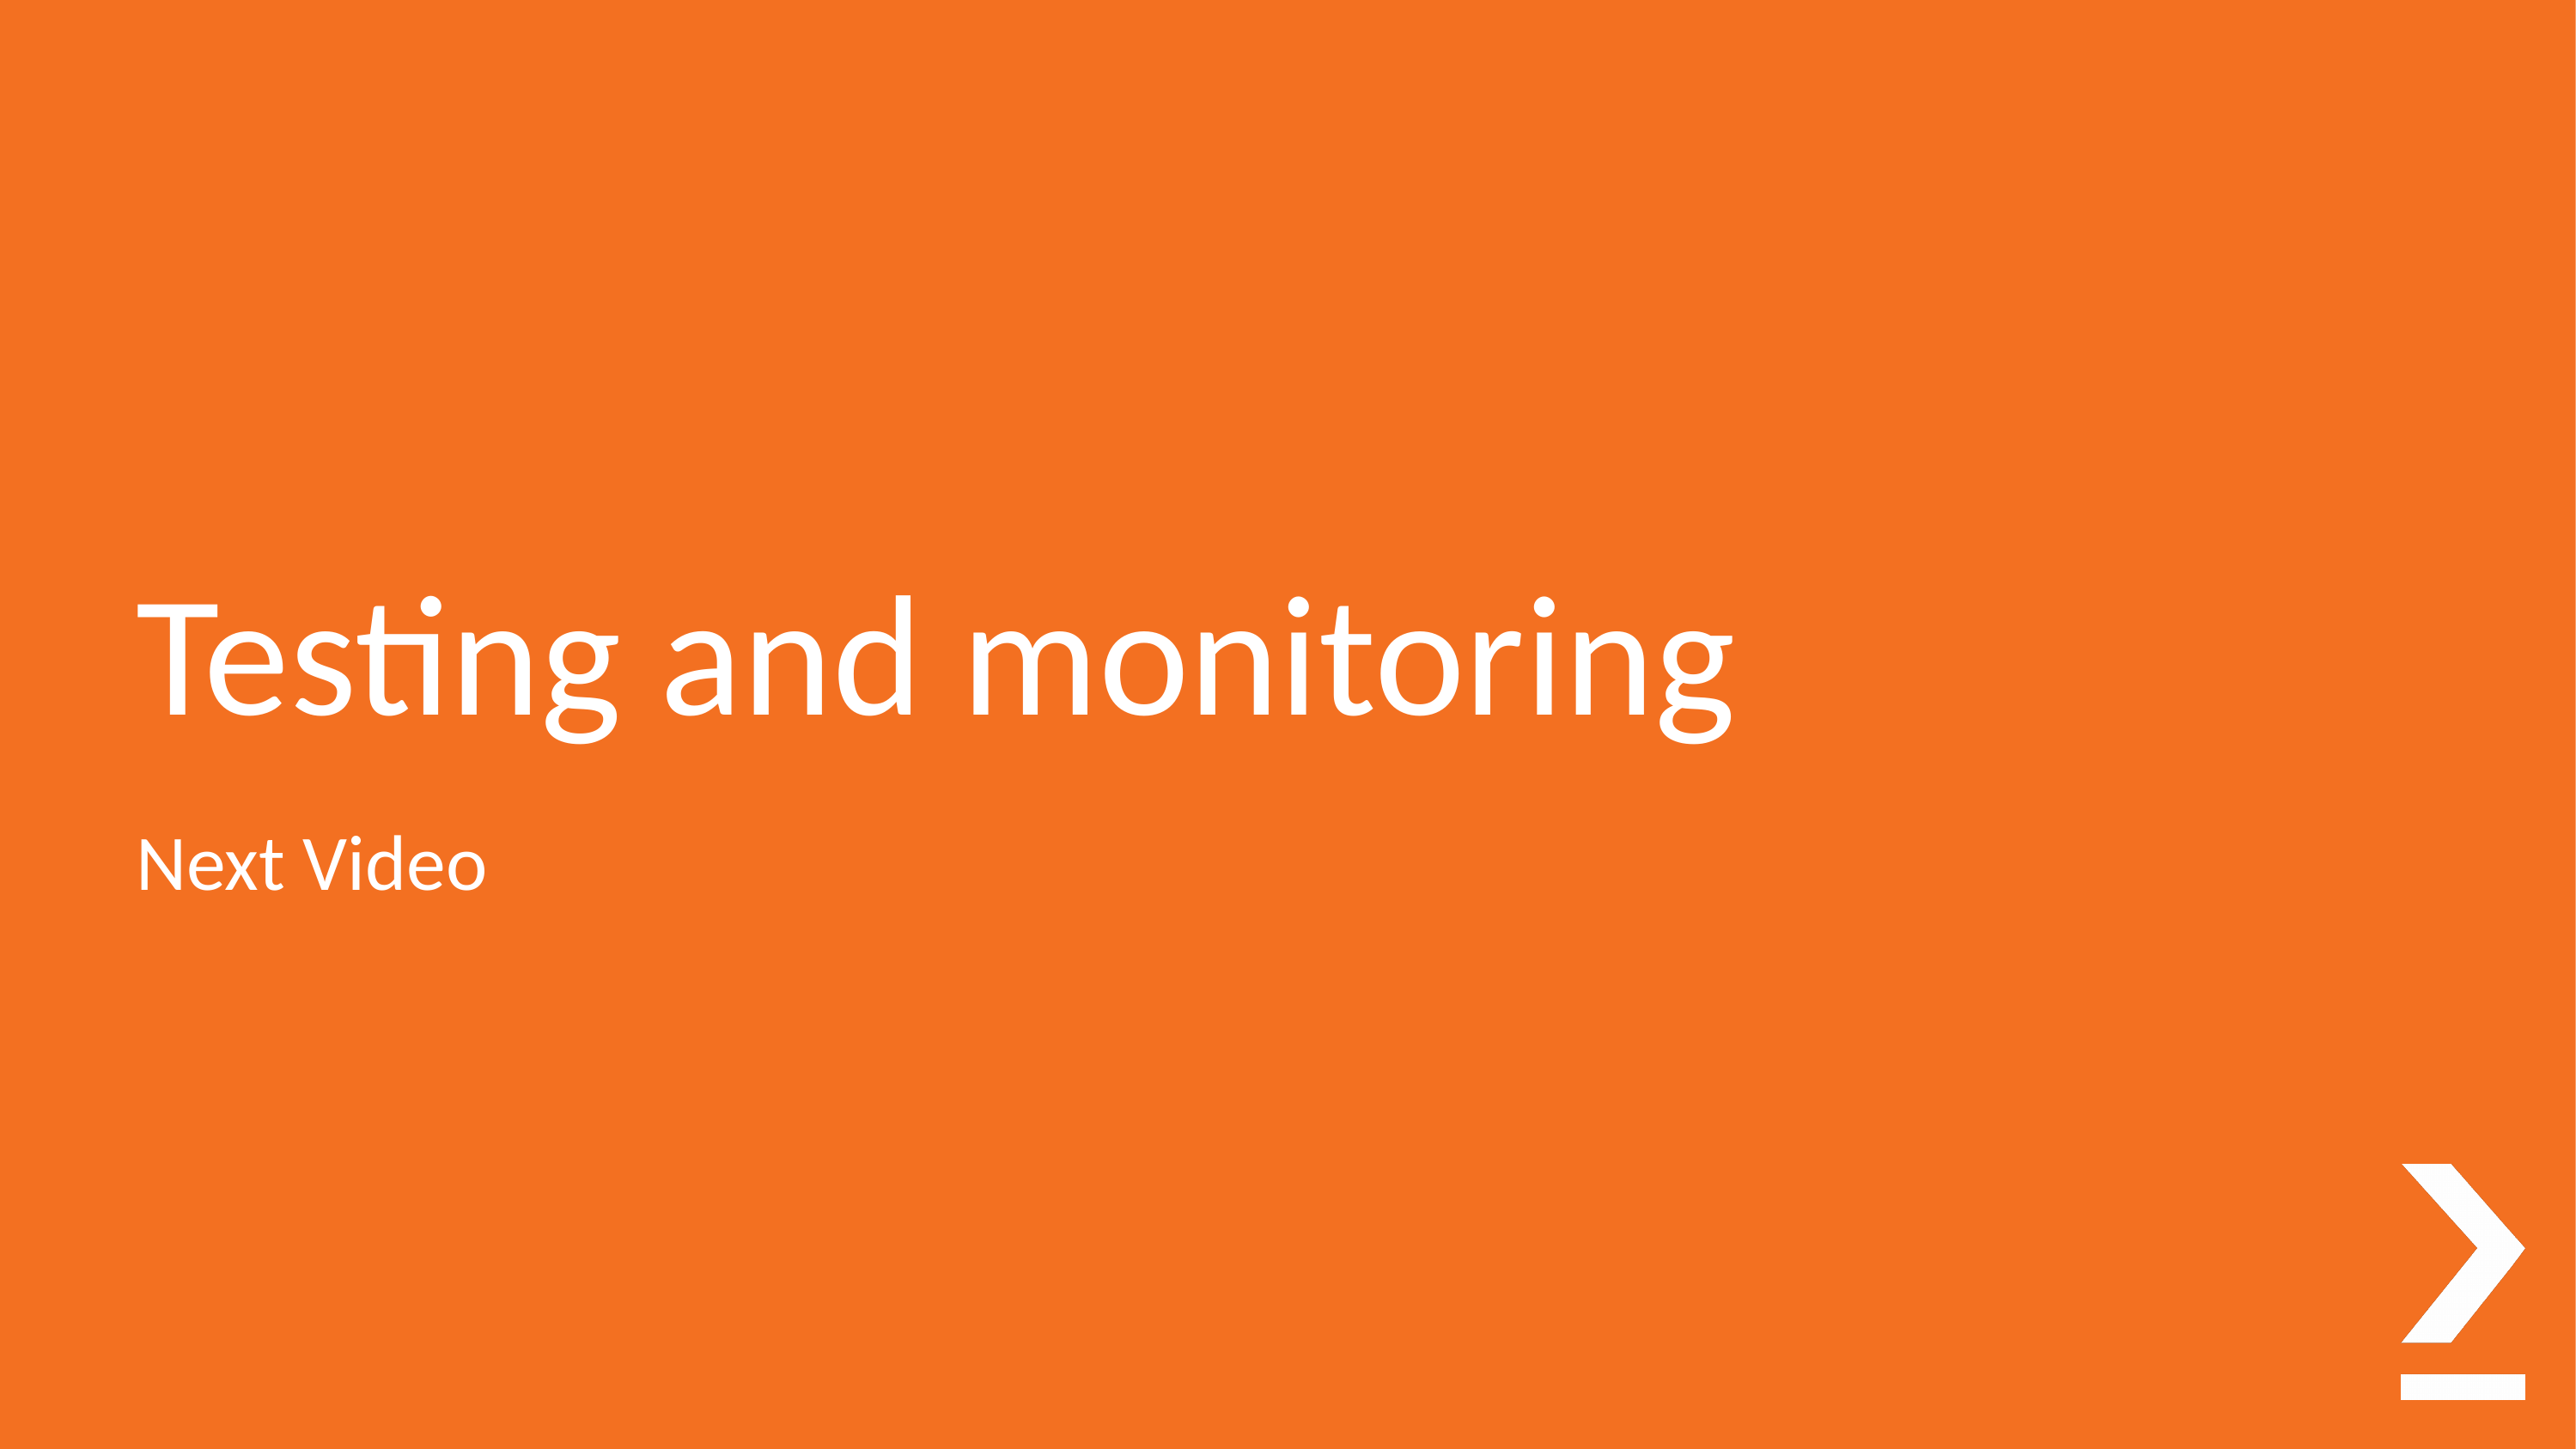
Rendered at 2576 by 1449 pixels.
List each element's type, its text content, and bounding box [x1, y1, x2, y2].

subtitle Next Video [110, 785, 2427, 908]
picture [2401, 1164, 2525, 1400]
title Testing and monitoring [110, 512, 2427, 776]
